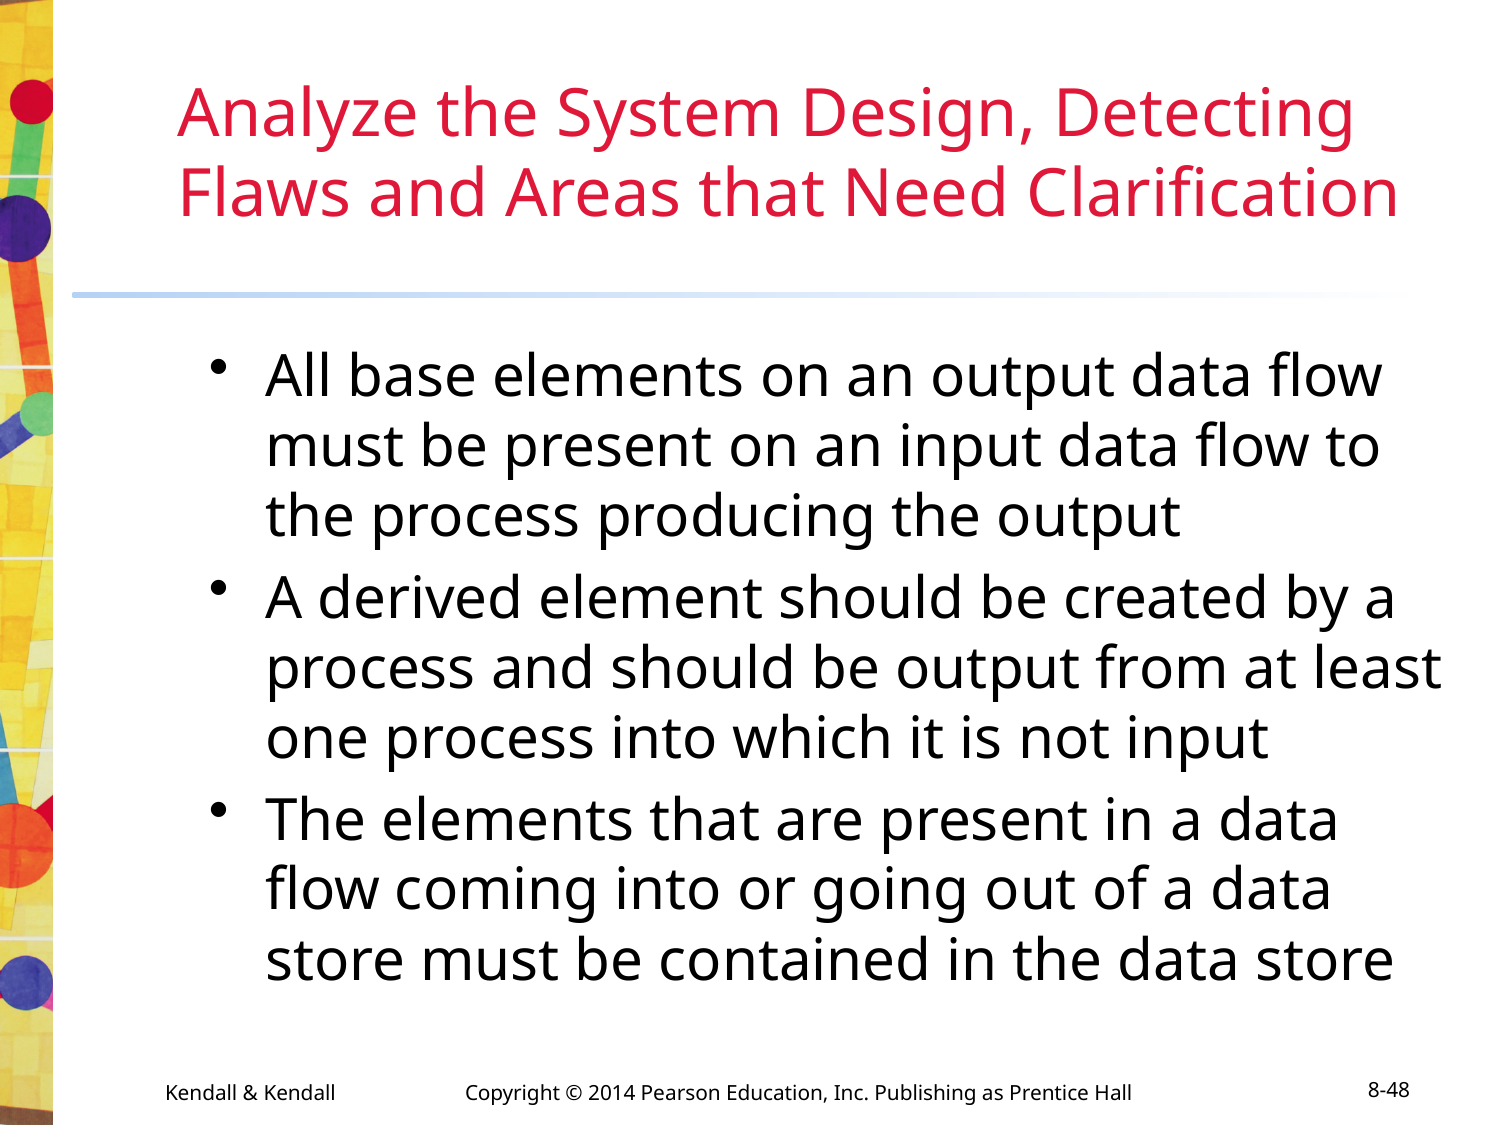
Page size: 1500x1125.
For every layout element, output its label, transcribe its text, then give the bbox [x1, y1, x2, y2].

picture [0, 0, 53, 1125]
title Analyze the System Design, Detecting Flaws and Areas that Need Clarification [162, 62, 1455, 251]
list All base elements on an output data flow must be present on an input data flow to the process producing the output A derived element should be created by a process and should be output from at least one process into which it is not input The elements that are present in a data flow coming into or going out of a data store must be contained in the data store [193, 330, 1470, 1007]
slide_number Kendall & Kendall Copyright © 2014 Pearson Education, Inc. Publishing as Prentice Hall [150, 1037, 1112, 1113]
slide_number 8-48 [1112, 1037, 1425, 1113]
